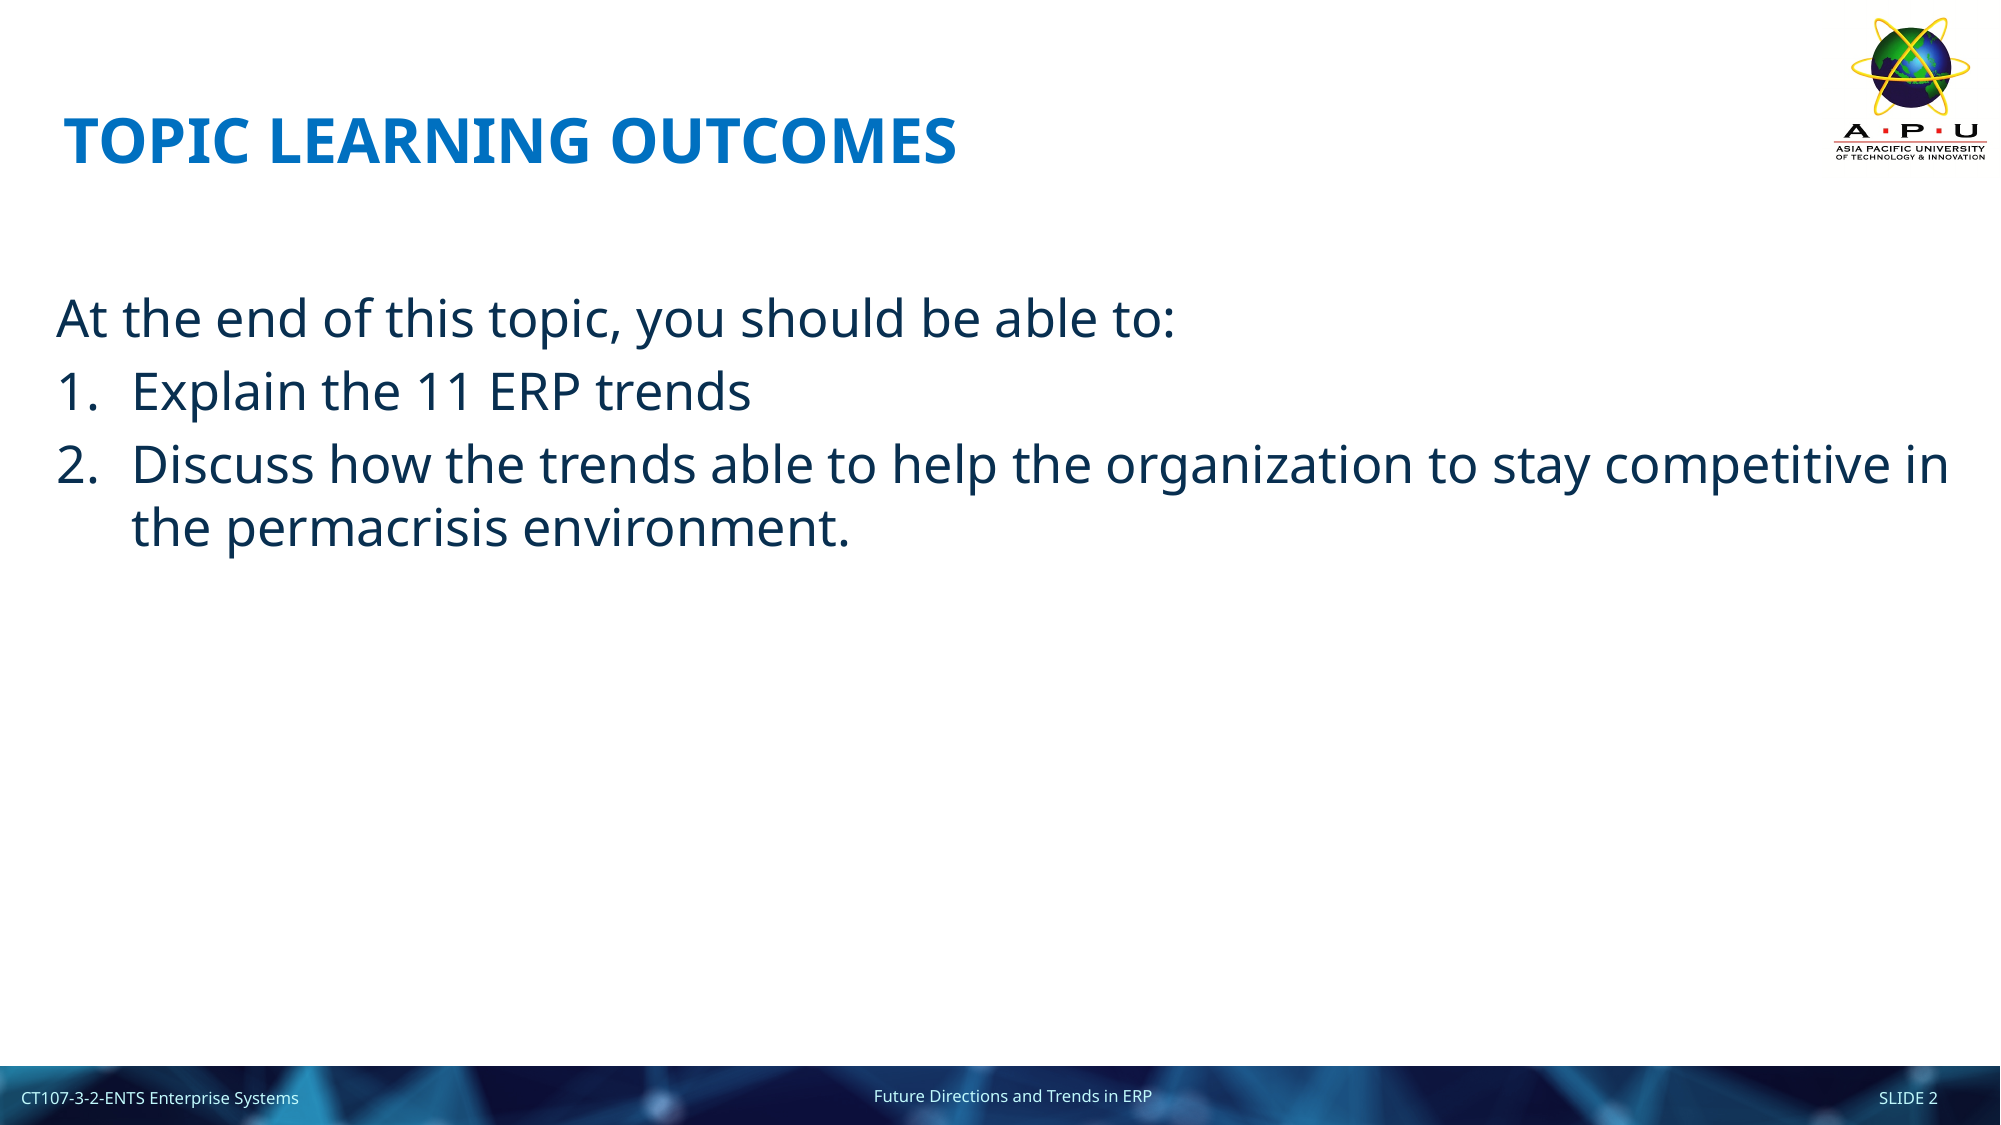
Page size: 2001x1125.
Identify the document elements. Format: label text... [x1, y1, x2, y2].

title TOPIC LEARNING OUTCOMES [48, 45, 1764, 233]
list At the end of this topic, you should be able to: Explain the 11 ERP trends Discuss how the trends able to help the organization to stay competitive in the permacrisis environment. [41, 278, 1969, 1021]
picture [0, 1066, 2000, 1125]
picture [1822, 0, 2000, 178]
